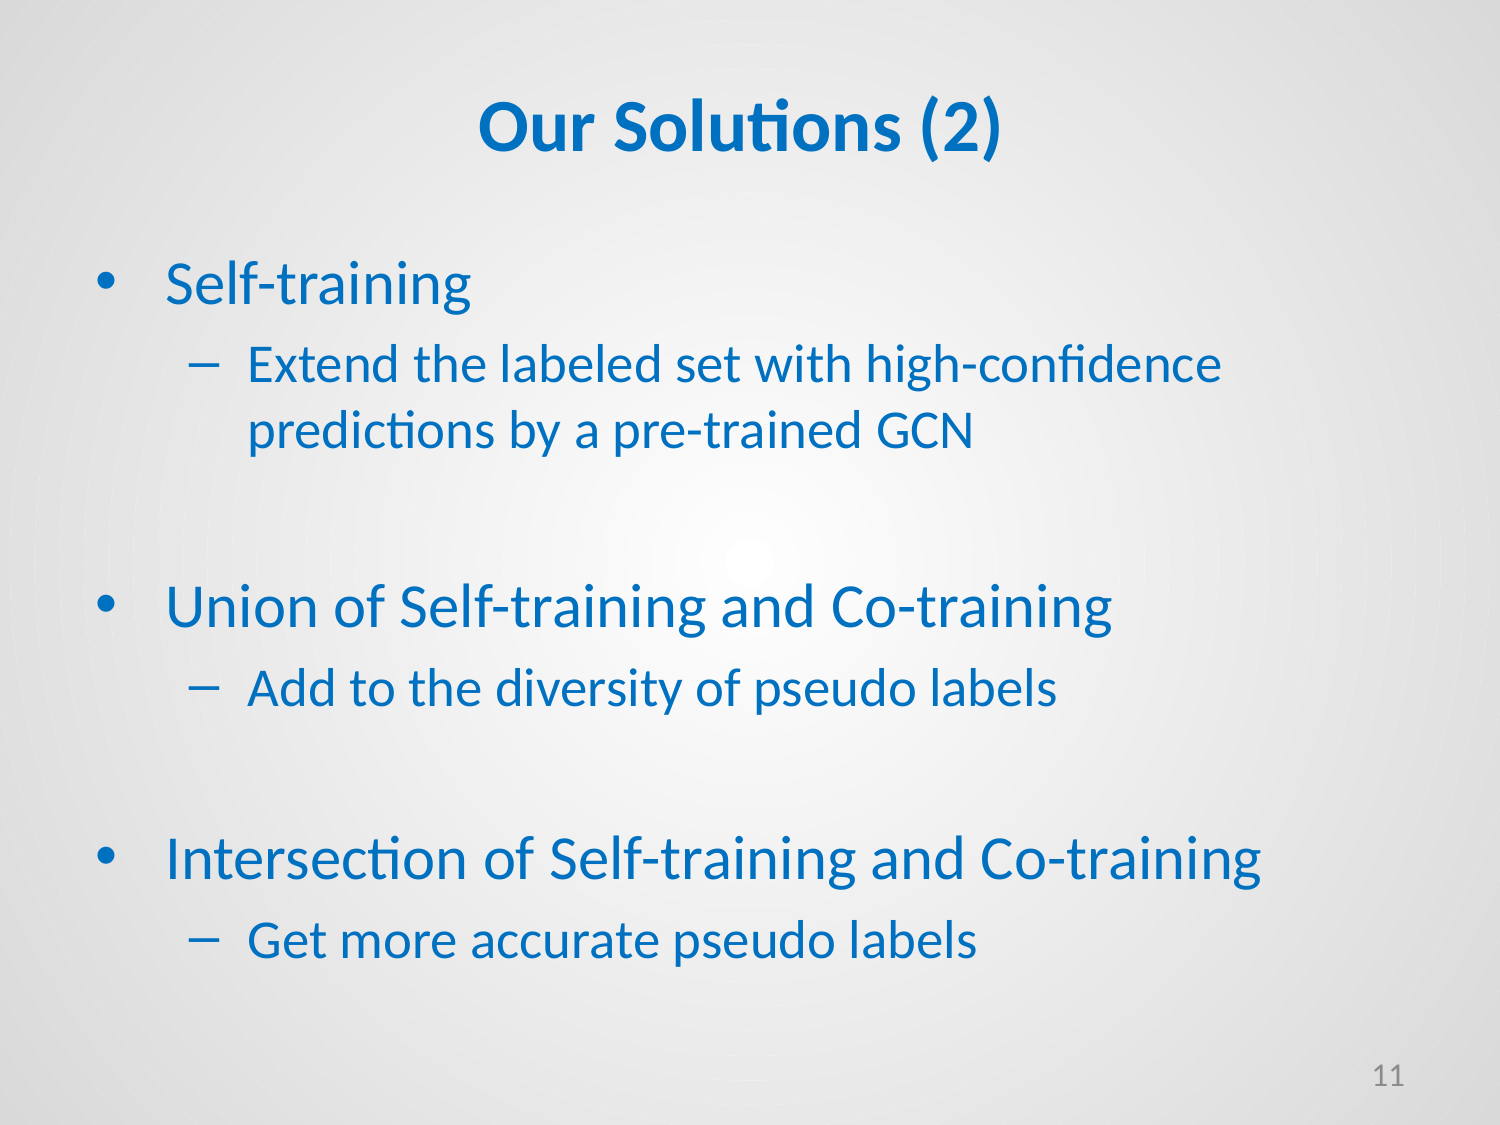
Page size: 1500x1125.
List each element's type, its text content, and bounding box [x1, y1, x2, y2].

slide_number 11 [1074, 1042, 1425, 1103]
list Self-training Extend the labeled set with high-confidence predictions by a pre-trained GCN Union of Self-training and Co-training Add to the diversity of pseudo labels Intersection of Self-training and Co-training Get more accurate pseudo labels [75, 231, 1425, 982]
text_box Our Solutions (2) [112, 0, 1388, 242]
